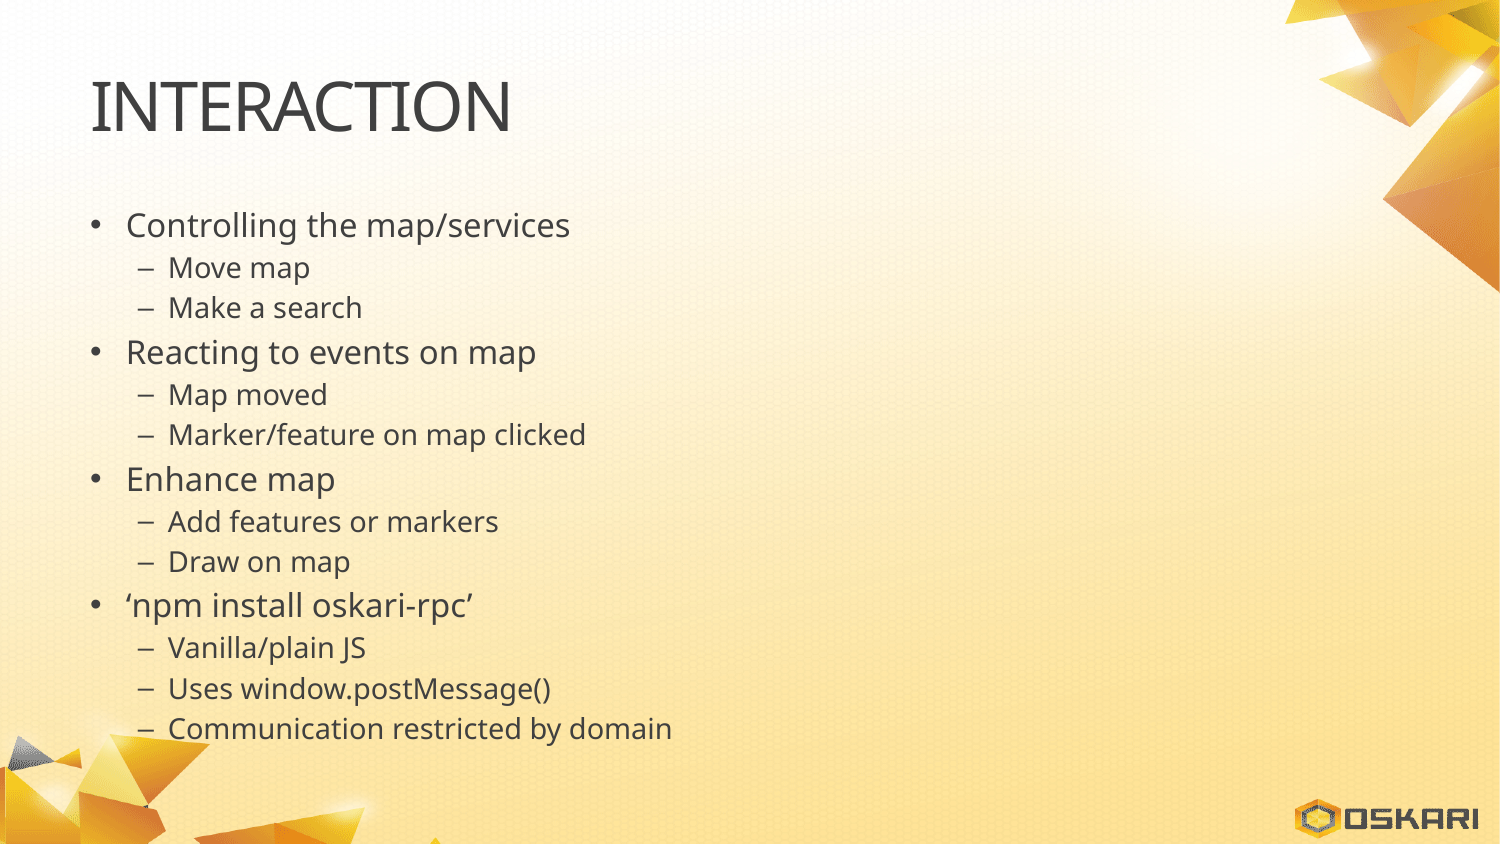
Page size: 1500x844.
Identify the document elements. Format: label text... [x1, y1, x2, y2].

list Controlling the map/services Move map Make a search Reacting to events on map Map moved Marker/feature on map clicked Enhance map Add features or markers Draw on map ‘npm install oskari-rpc’ Vanilla/plain JS Uses window.postMessage() Communication restricted by domain [75, 196, 1425, 754]
title InteractiON [75, 33, 1425, 175]
picture [0, 0, 1500, 844]
